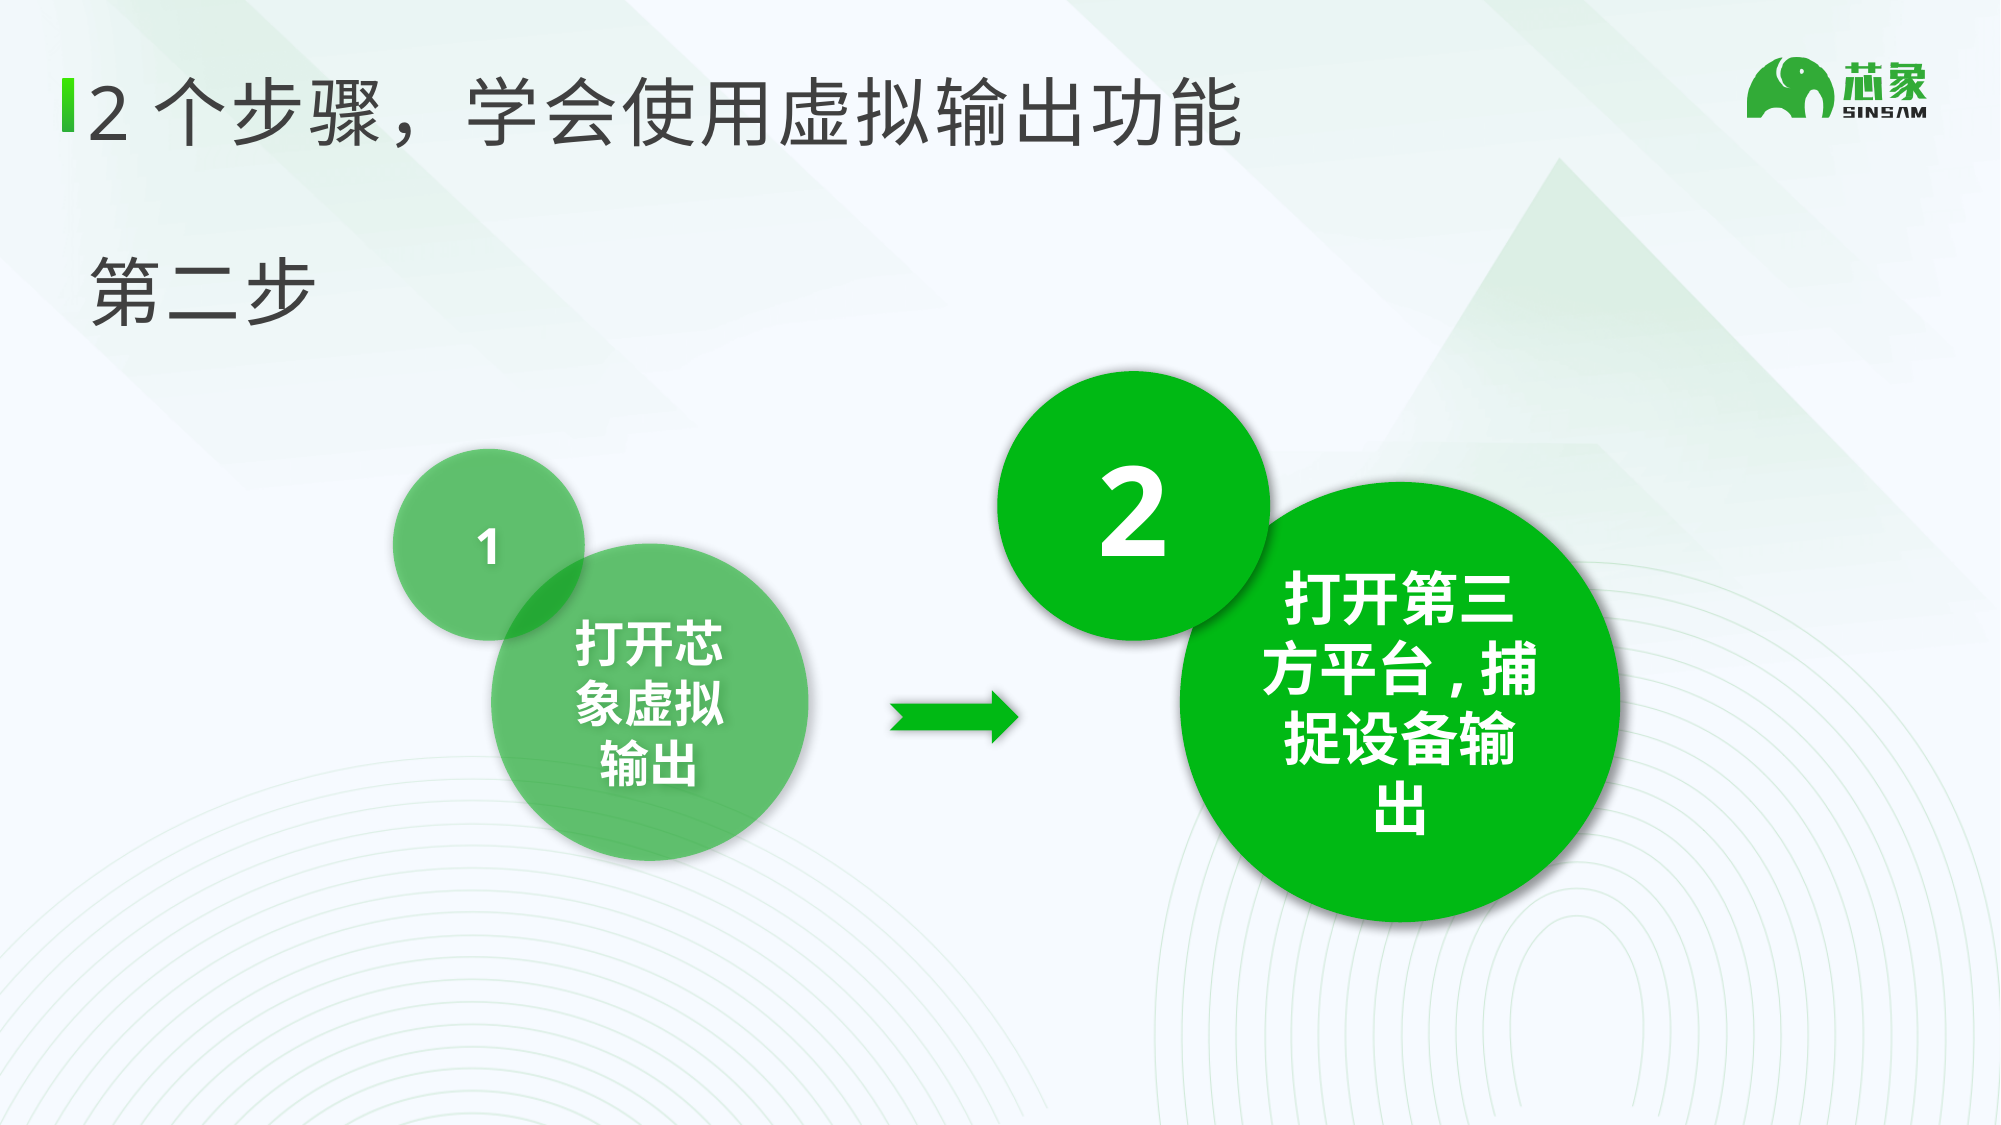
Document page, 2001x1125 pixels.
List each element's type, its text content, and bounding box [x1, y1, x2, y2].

text_box 打开第三方平台,捕捉设备输出 [1178, 480, 1622, 924]
text_box 打开芯象虚拟输出 [490, 542, 810, 862]
text_box [887, 687, 1021, 747]
picture [0, 0, 2001, 1125]
text_box 2 [996, 370, 1272, 642]
text_box [61, 78, 75, 133]
text_box 2个步骤，学会使用虚拟输出功能 第二步 [72, 58, 1260, 343]
text_box 1 [391, 447, 586, 642]
